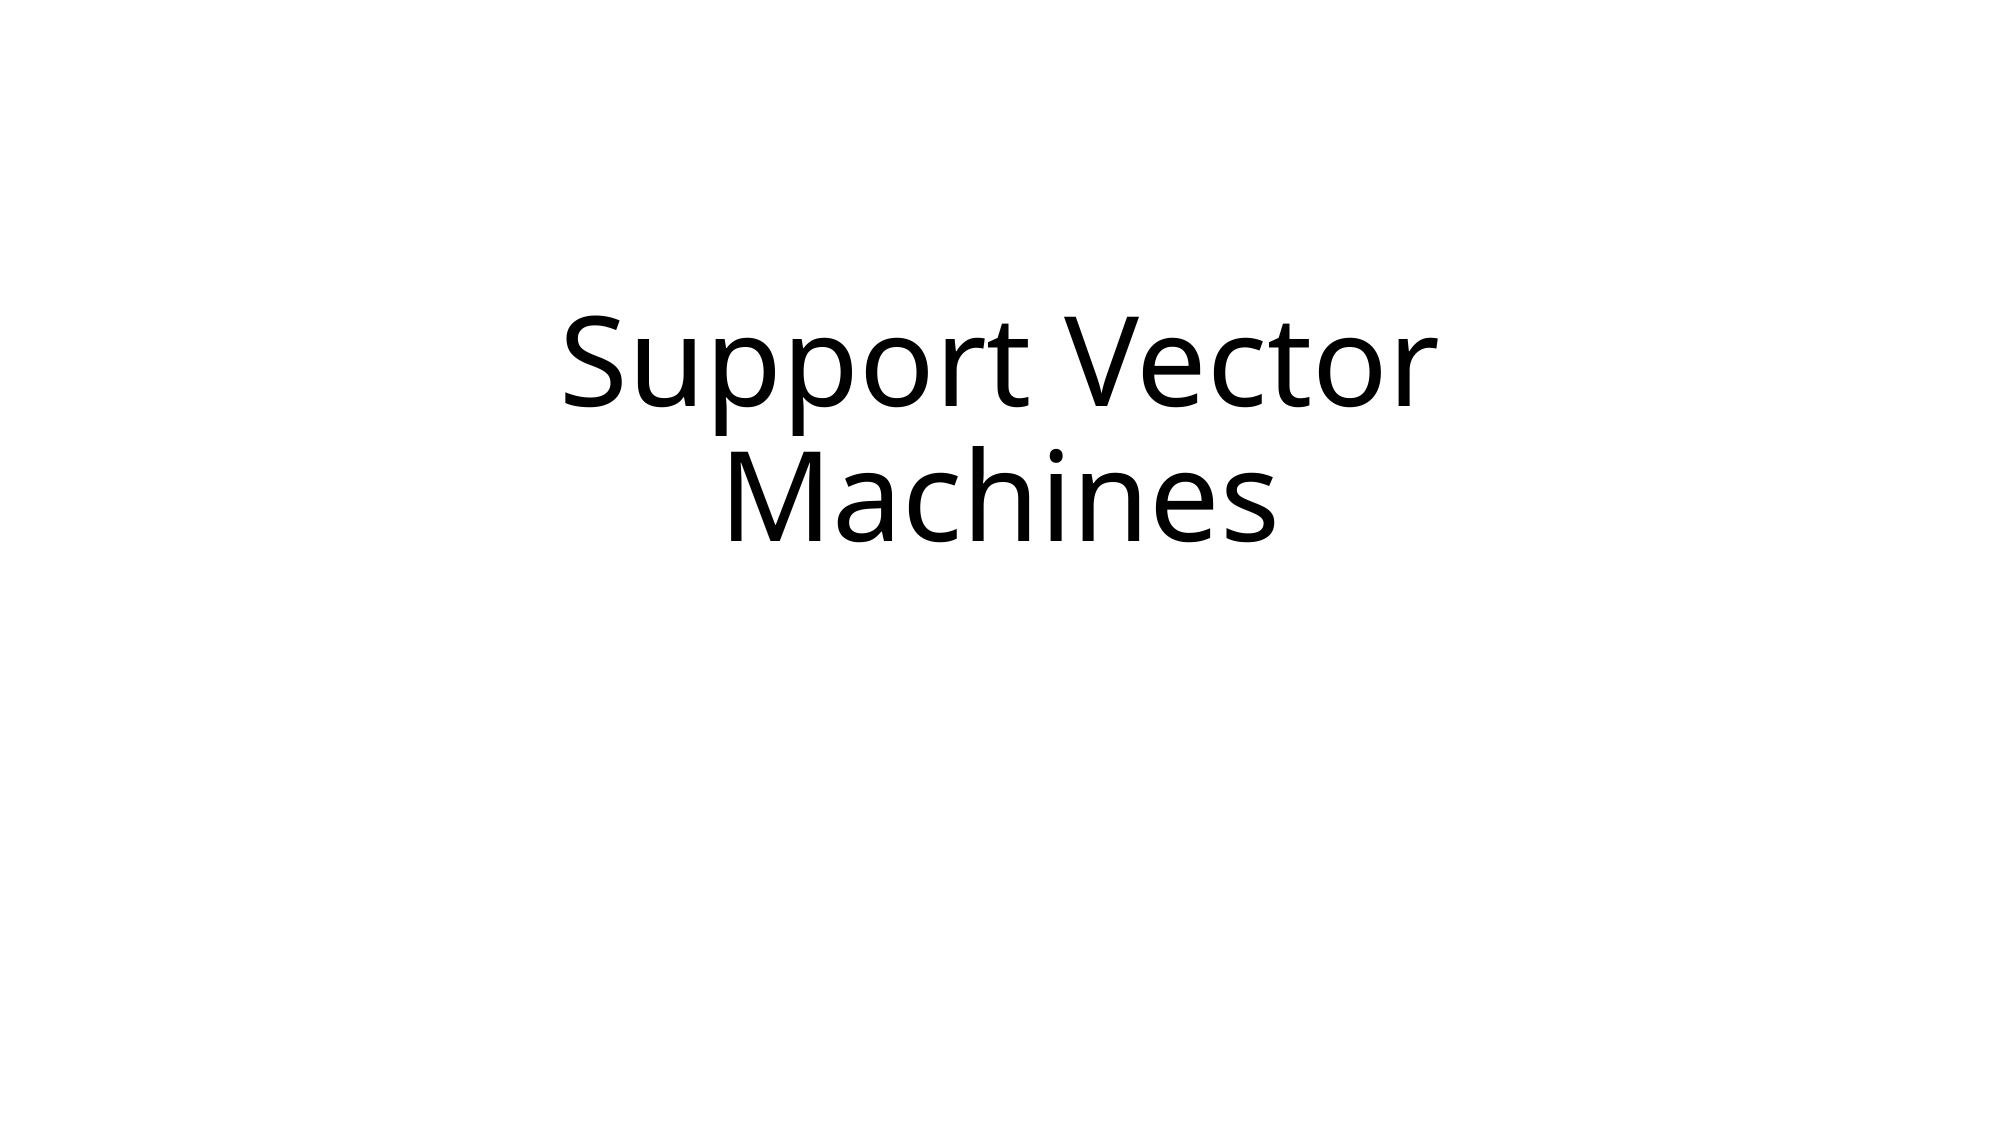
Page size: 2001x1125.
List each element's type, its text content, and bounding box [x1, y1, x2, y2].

title Support Vector Machines [249, 184, 1750, 576]
